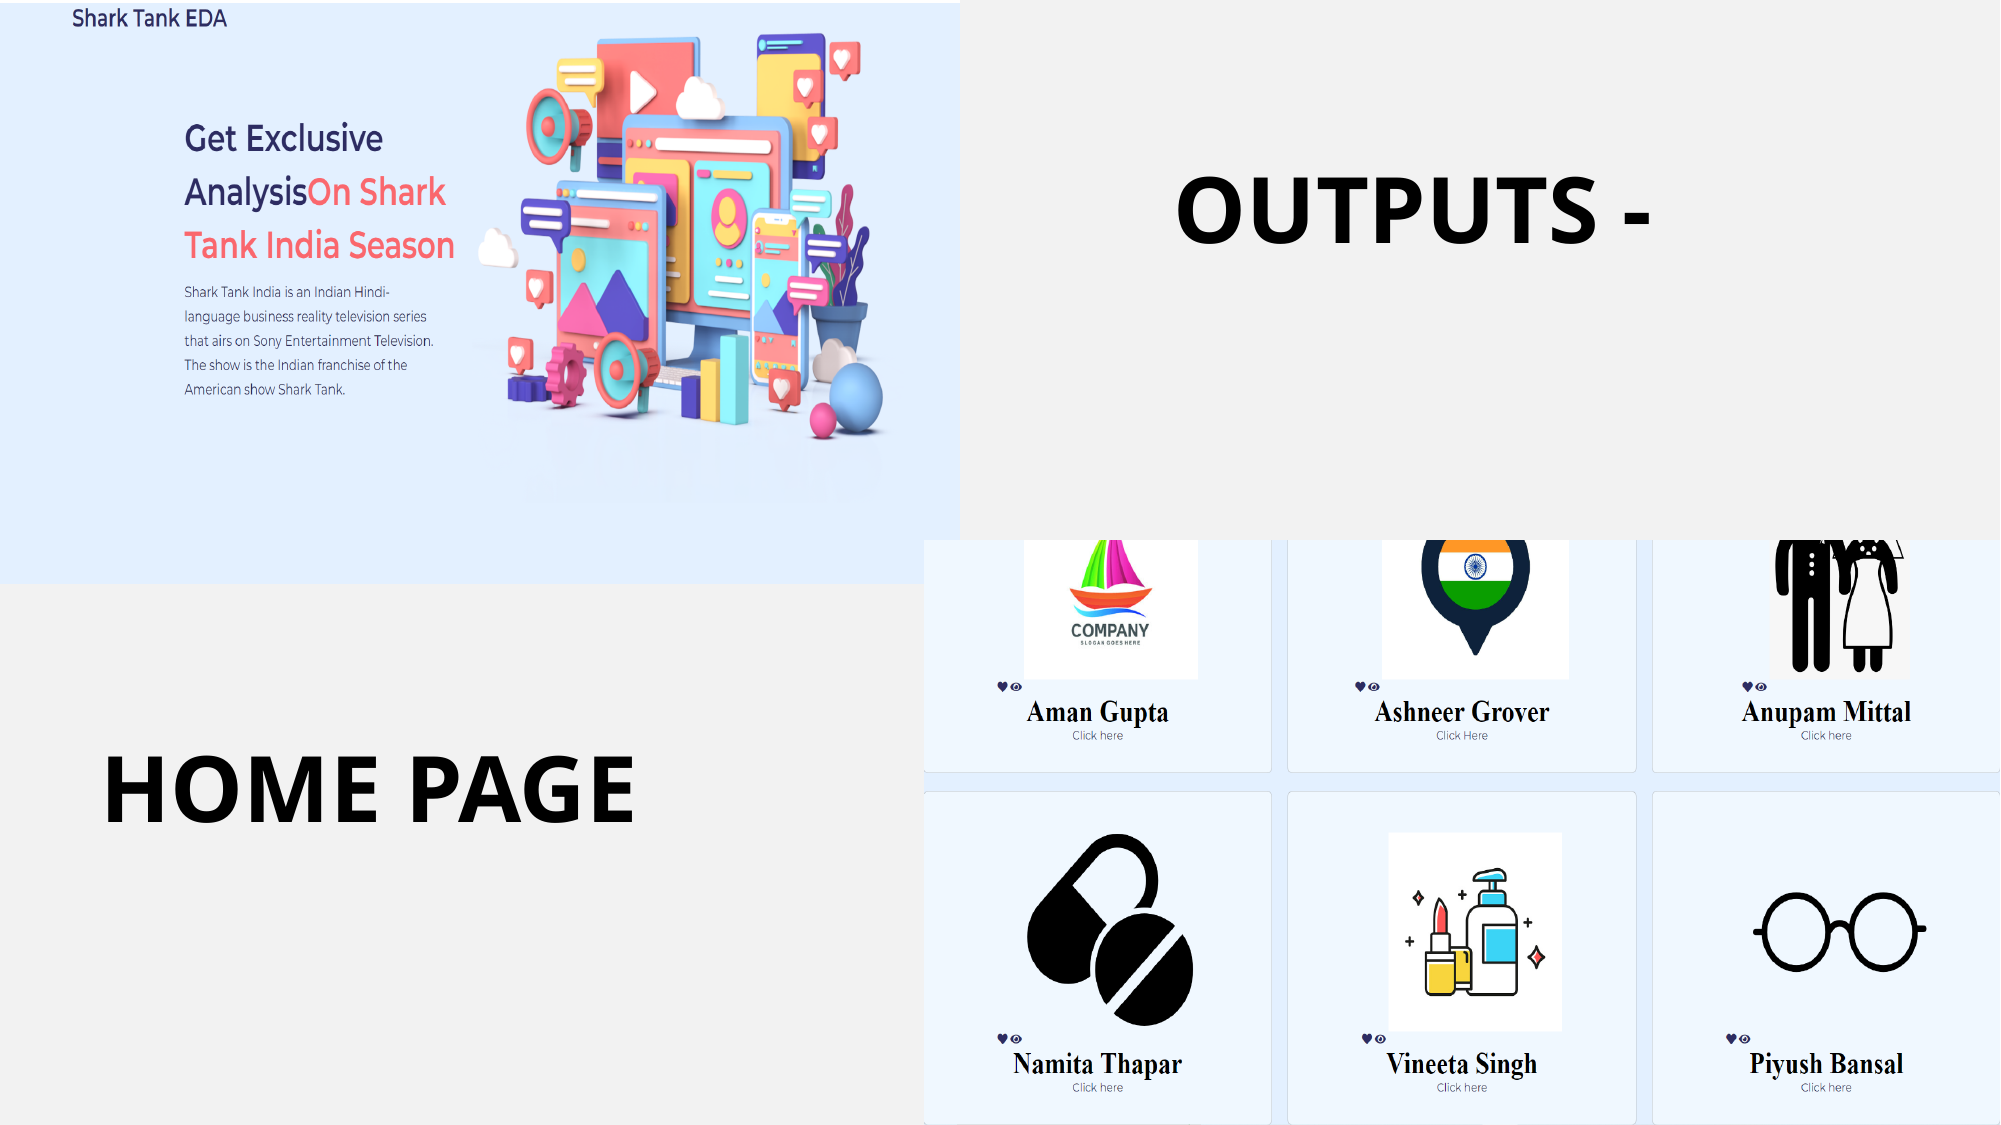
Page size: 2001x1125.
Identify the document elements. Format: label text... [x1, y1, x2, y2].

text_box OUTPUTS - [1159, 144, 1773, 269]
text_box HOME PAGE [85, 723, 819, 849]
picture [0, 0, 2000, 1125]
